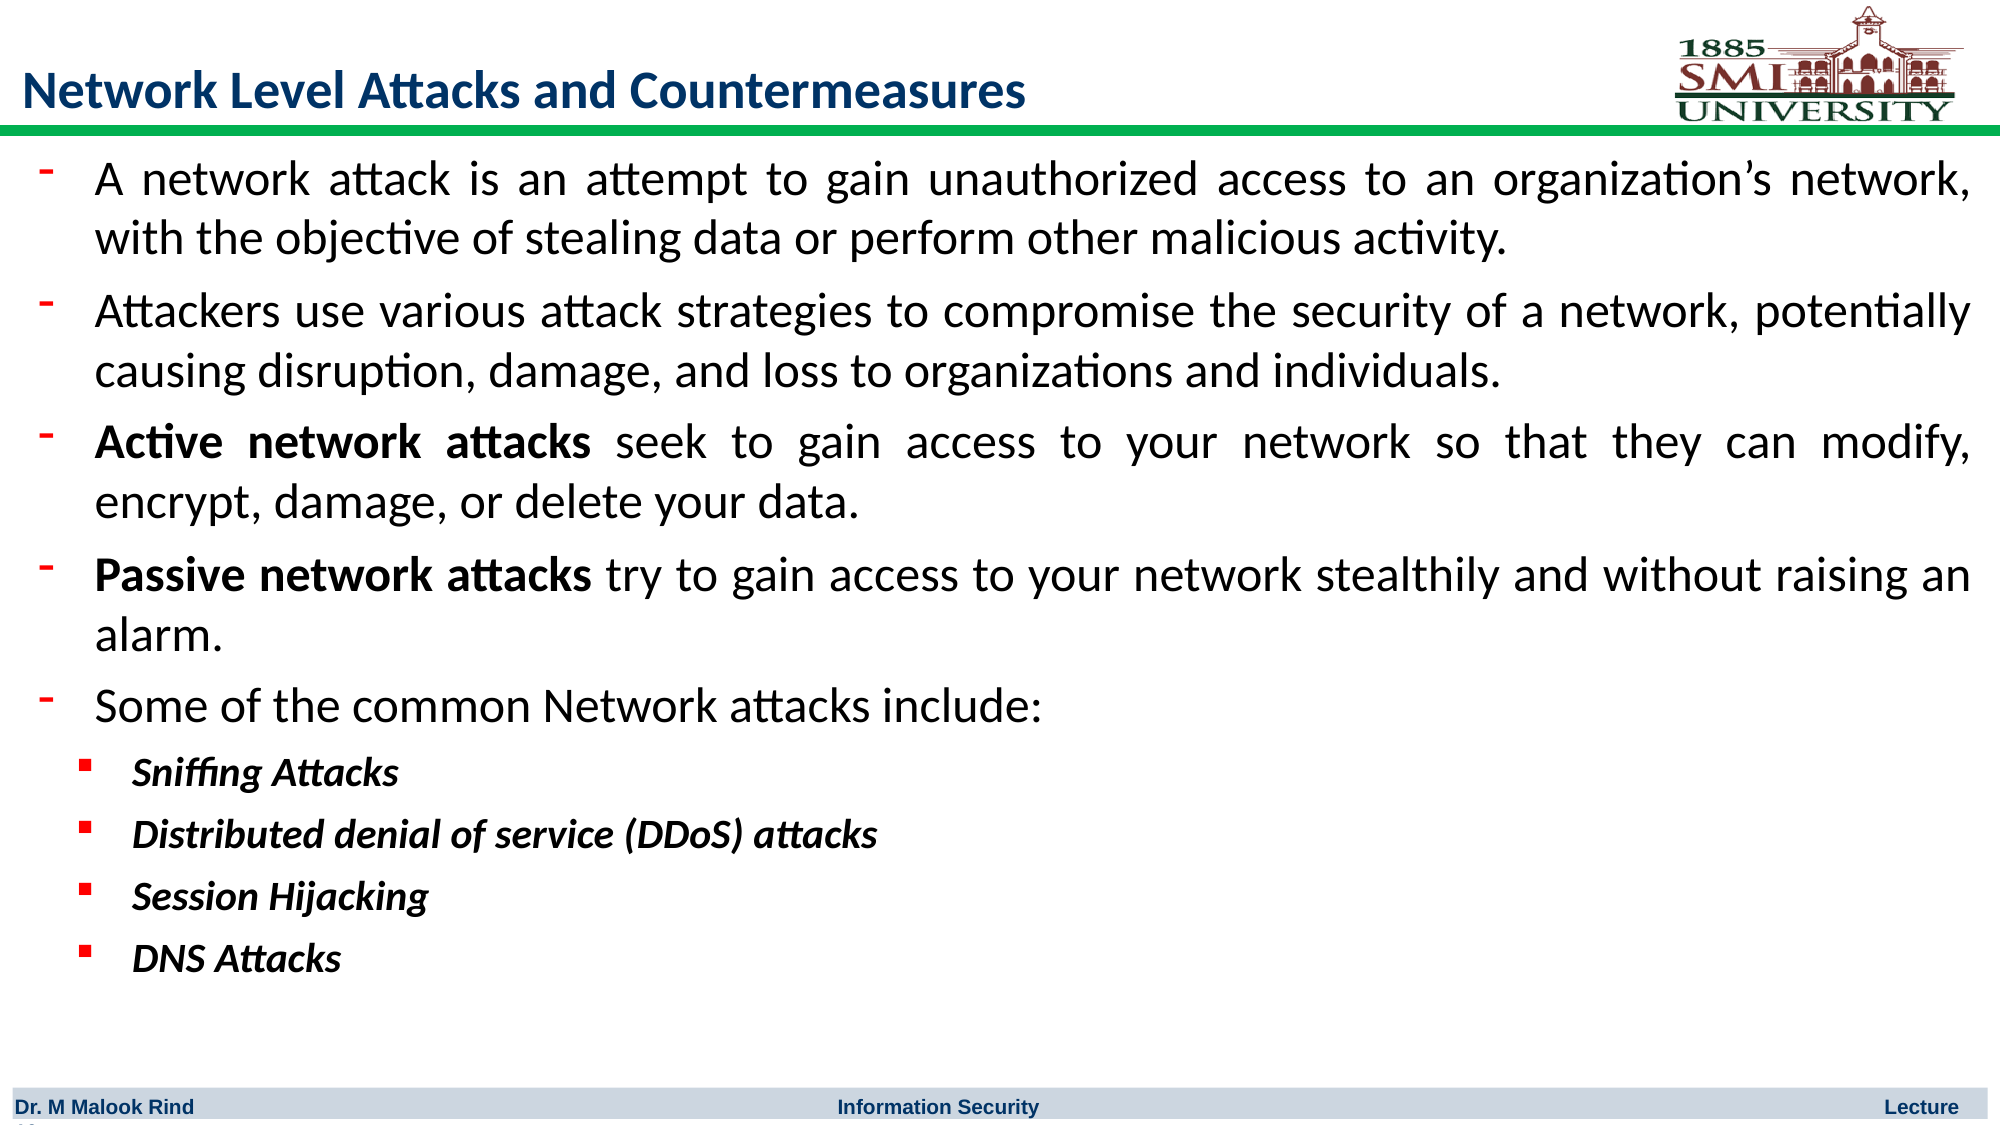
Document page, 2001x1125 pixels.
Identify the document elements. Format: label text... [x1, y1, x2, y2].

text_box [12, 1087, 1988, 1091]
title Network Level Attacks and Countermeasures [22, 54, 1375, 120]
text_box A network attack is an attempt to gain unauthorized access to an organization’s network, with the objective of stealing data or perform other malicious activity. Attackers use various attack strategies to compromise the security of a network, potentially causing disruption, damage, and loss to organizations and individuals. Active network attacks seek to gain access to your network so that they can modify, encrypt, damage, or delete your data. Passive network attacks try to gain access to your network stealthily and without raising an alarm. Some of the common Network attacks include: Sniffing Attacks Distributed denial of service (DDoS) attacks Session Hijacking DNS Attacks [22, 137, 1988, 1075]
text_box Dr. M Malook Rind Information Security Lecture 10 [12, 1091, 1988, 1125]
picture [1674, 6, 1995, 126]
text_box [0, 125, 2000, 136]
